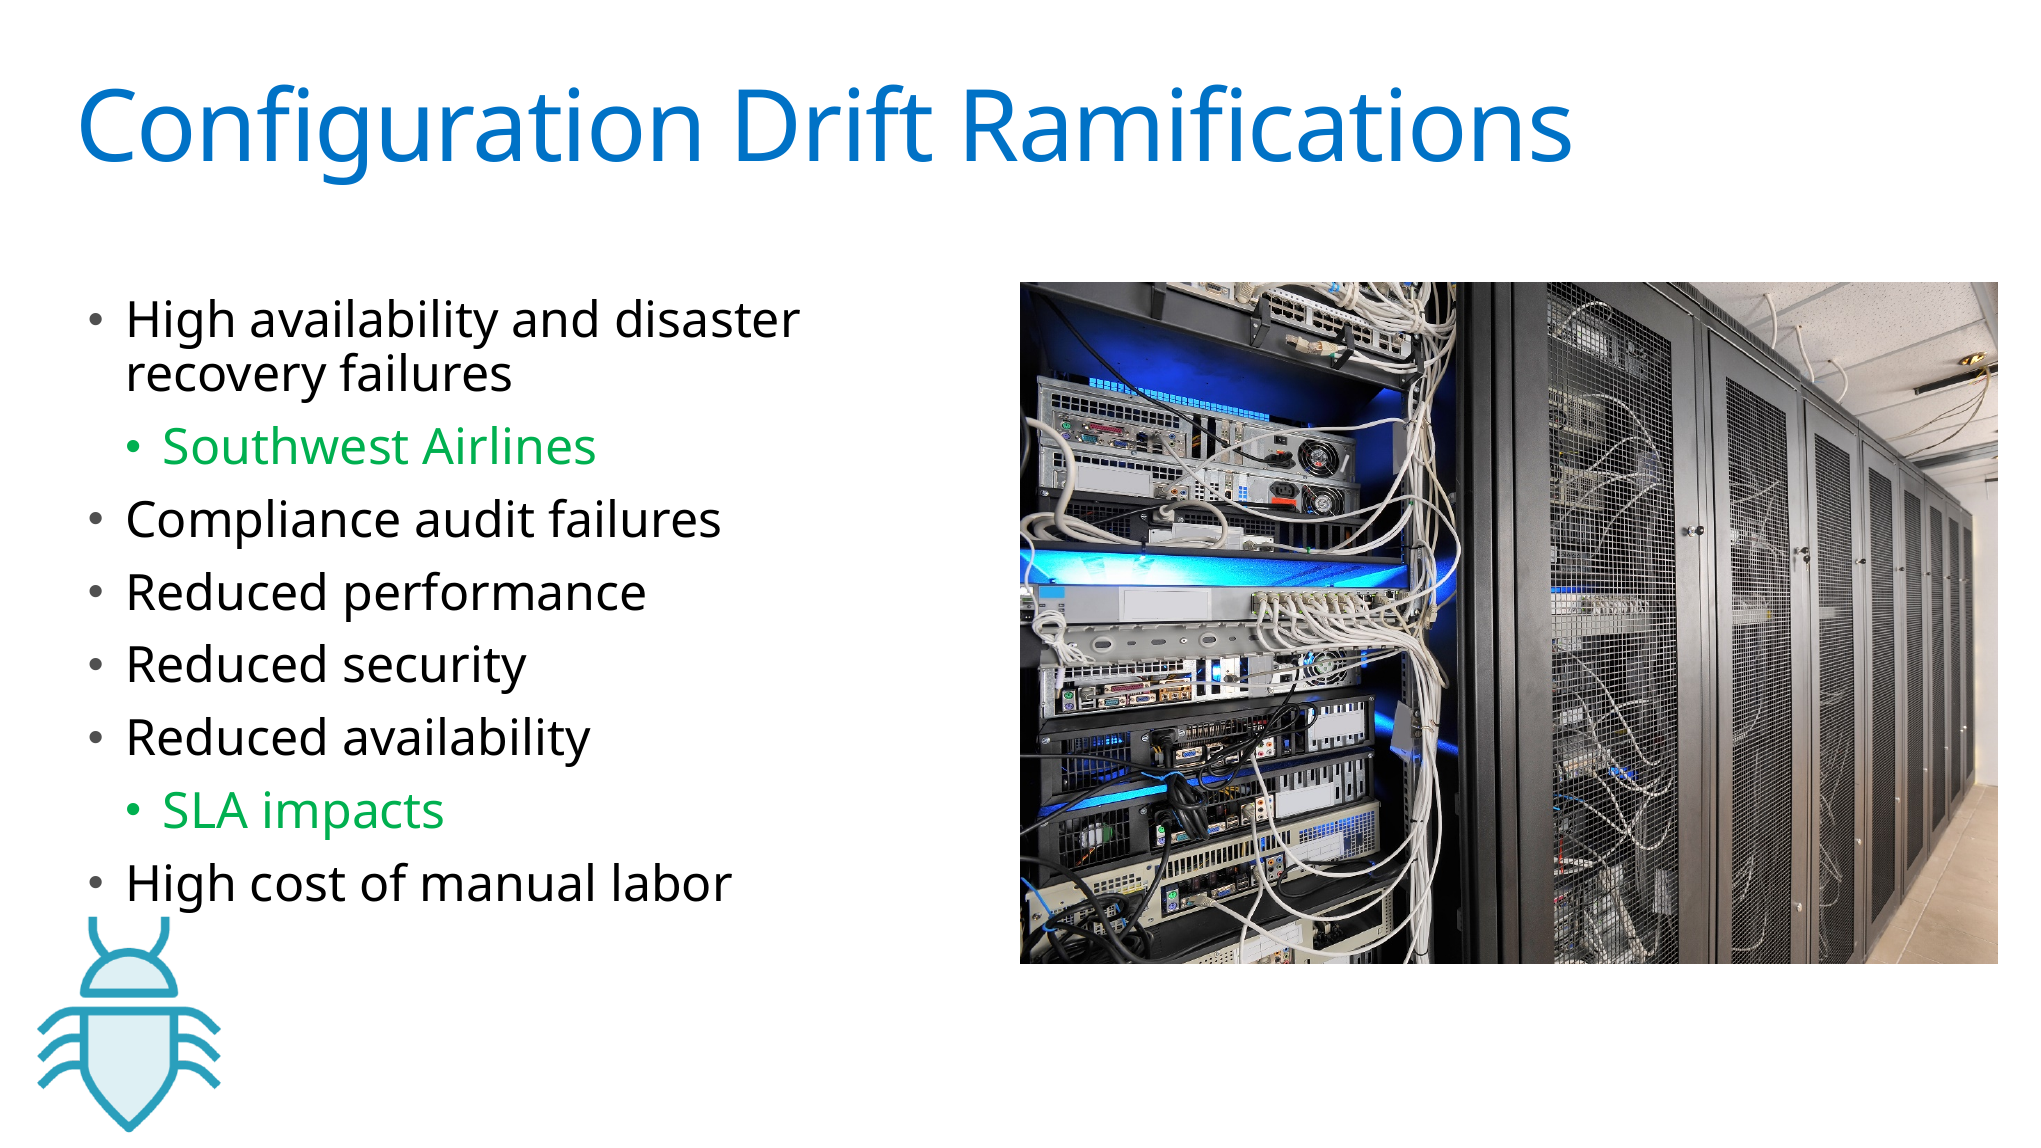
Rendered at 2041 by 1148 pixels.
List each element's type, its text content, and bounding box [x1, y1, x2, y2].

picture [1019, 282, 1998, 965]
title Configuration Drift Ramifications [60, 60, 1980, 210]
list High availability and disaster recovery failures Southwest Airlines Compliance audit failures Reduced performance Reduced security Reduced availability SLA impacts High cost of manual labor [72, 279, 964, 1008]
picture [32, 910, 226, 1138]
